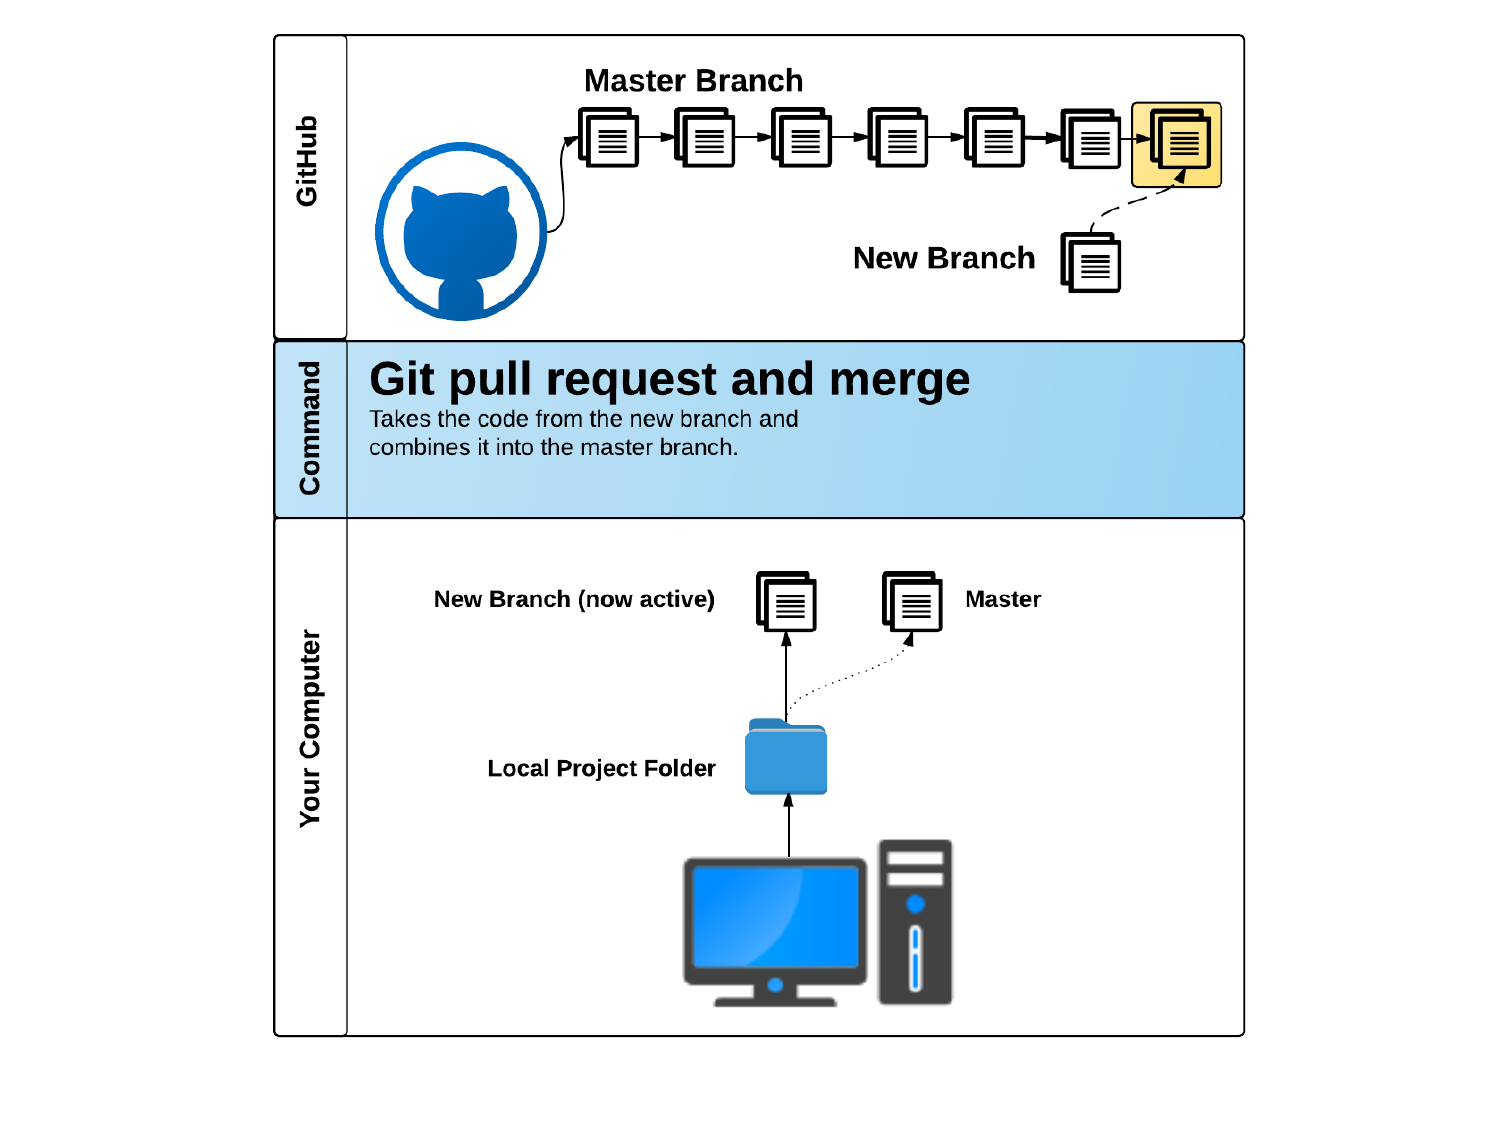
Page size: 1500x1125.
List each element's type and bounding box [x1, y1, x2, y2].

picture [220, 0, 1279, 1050]
